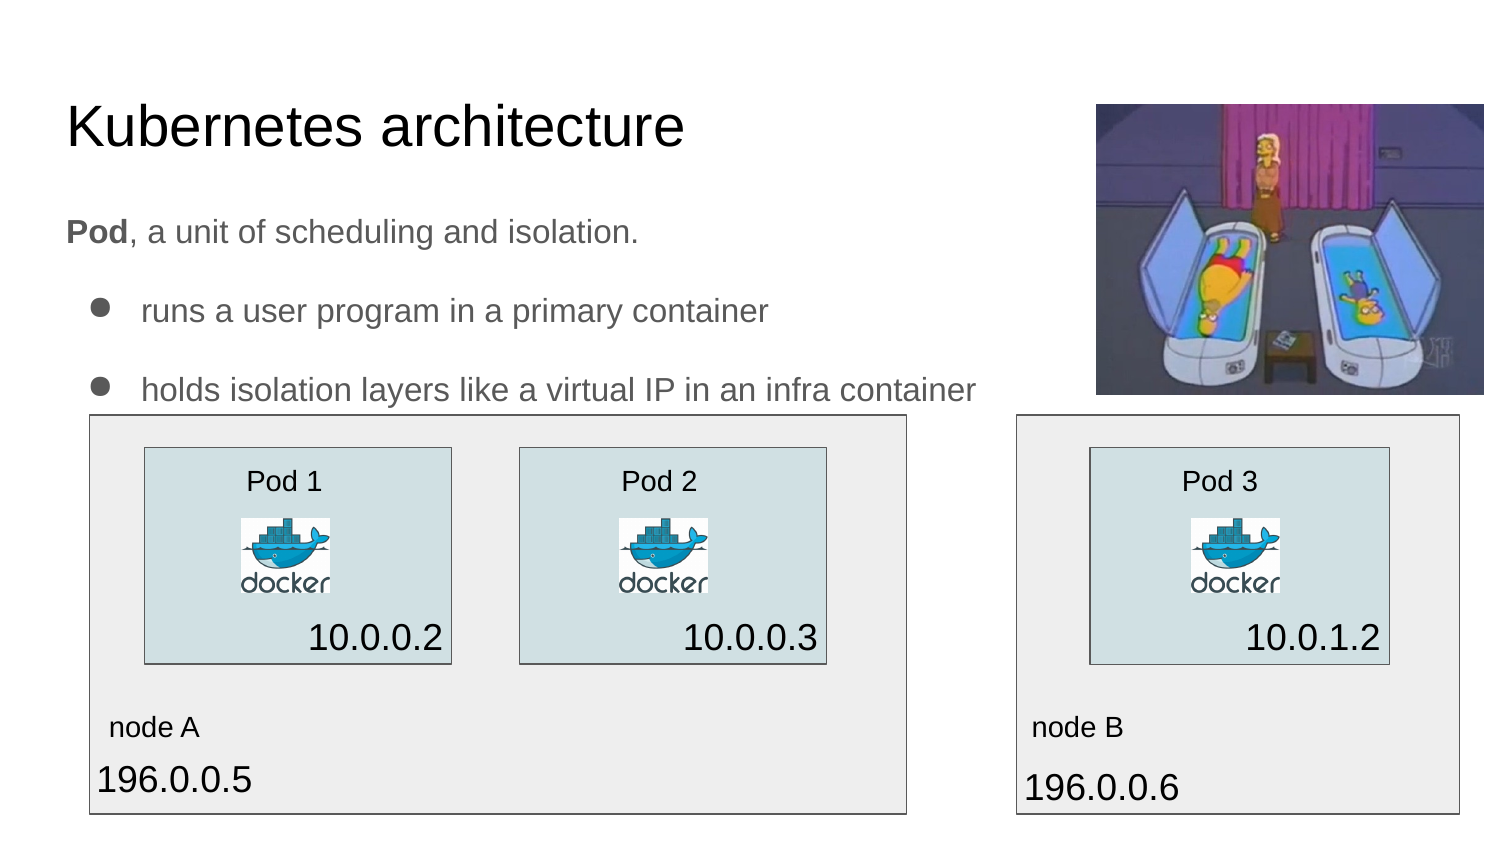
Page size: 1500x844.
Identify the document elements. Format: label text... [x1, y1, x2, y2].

text_box [1252, 414, 1460, 814]
text_box [325, 750, 907, 814]
picture [1191, 518, 1280, 593]
title Kubernetes architecture [51, 72, 1449, 167]
picture [619, 518, 708, 593]
text_box 196.0.0.6 [1008, 750, 1252, 822]
list Pod, a unit of scheduling and isolation. runs a user program in a primary container holds isolation layers like a virtual IP in an infra container [51, 189, 1449, 750]
picture [241, 518, 330, 593]
text_box 196.0.0.5 [81, 750, 325, 814]
picture [1096, 104, 1485, 395]
